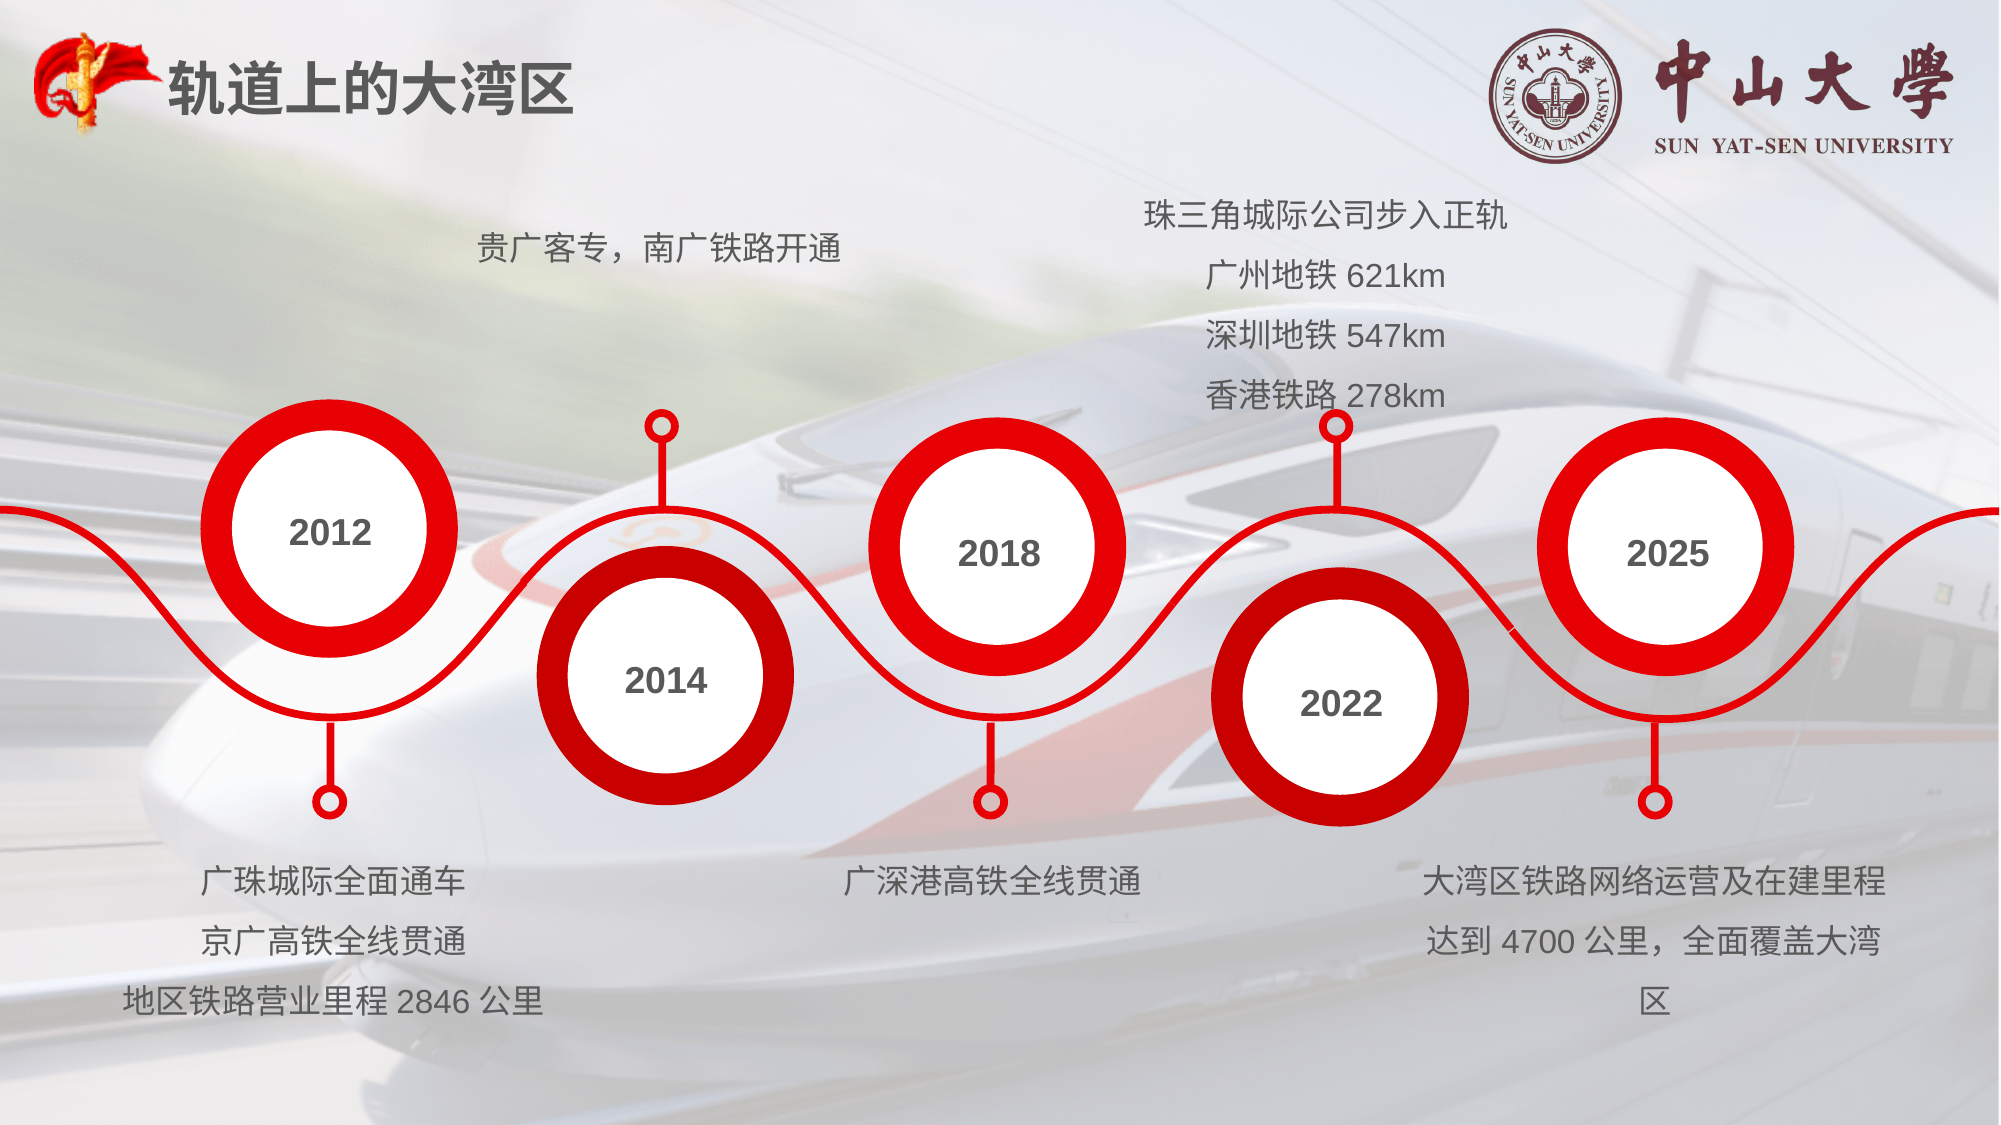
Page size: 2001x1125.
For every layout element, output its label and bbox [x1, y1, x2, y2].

picture [0, 827, 2000, 1125]
picture [0, 0, 2000, 399]
text_box [0, 399, 2000, 827]
text_box [34, 32, 649, 144]
